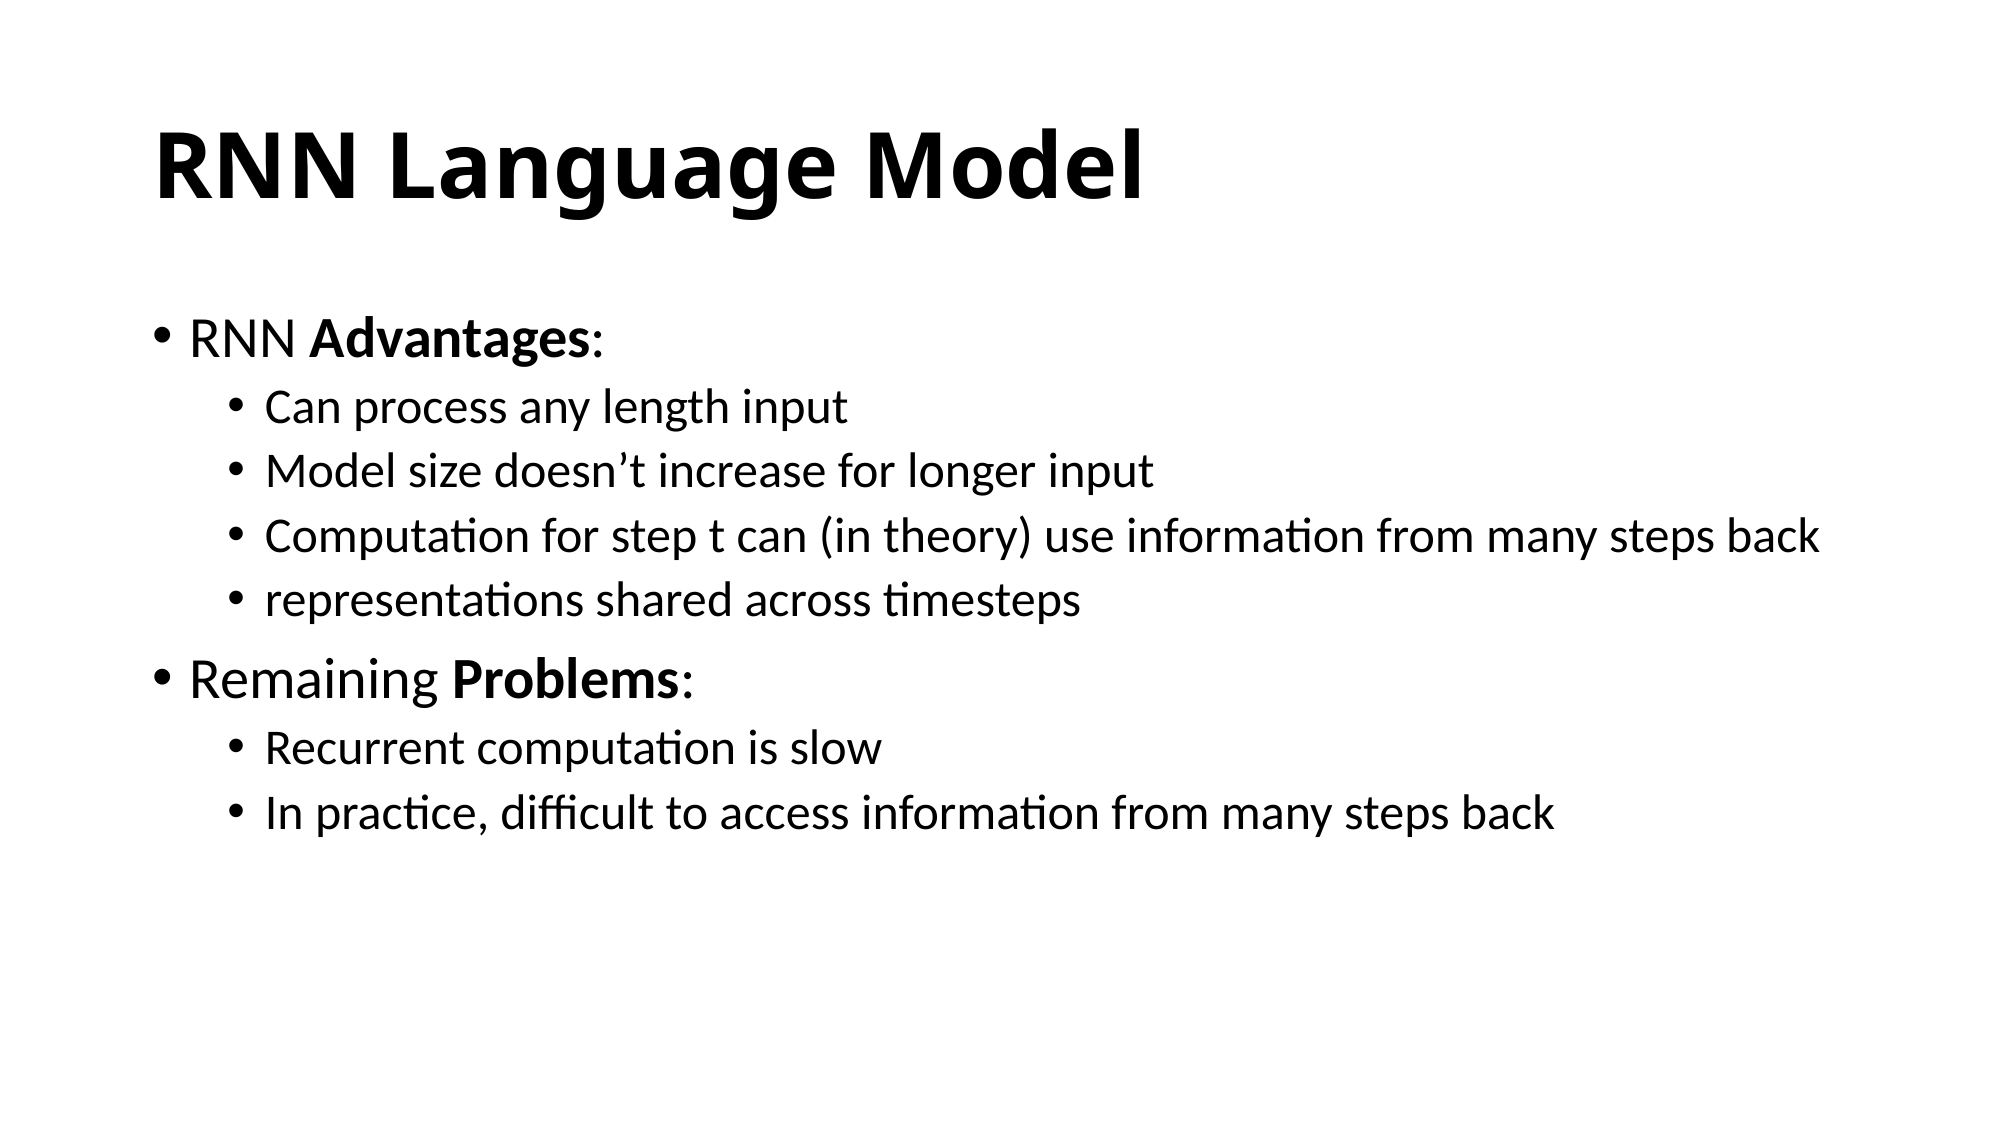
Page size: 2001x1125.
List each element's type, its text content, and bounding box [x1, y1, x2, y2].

list RNN Advantages: Can process any length input Model size doesn’t increase for longer input Computation for step t can (in theory) use information from many steps back representations shared across timesteps Remaining Problems: Recurrent computation is slow In practice, difficult to access information from many steps back [137, 299, 1863, 1014]
title RNN Language Model [137, 59, 1863, 278]
